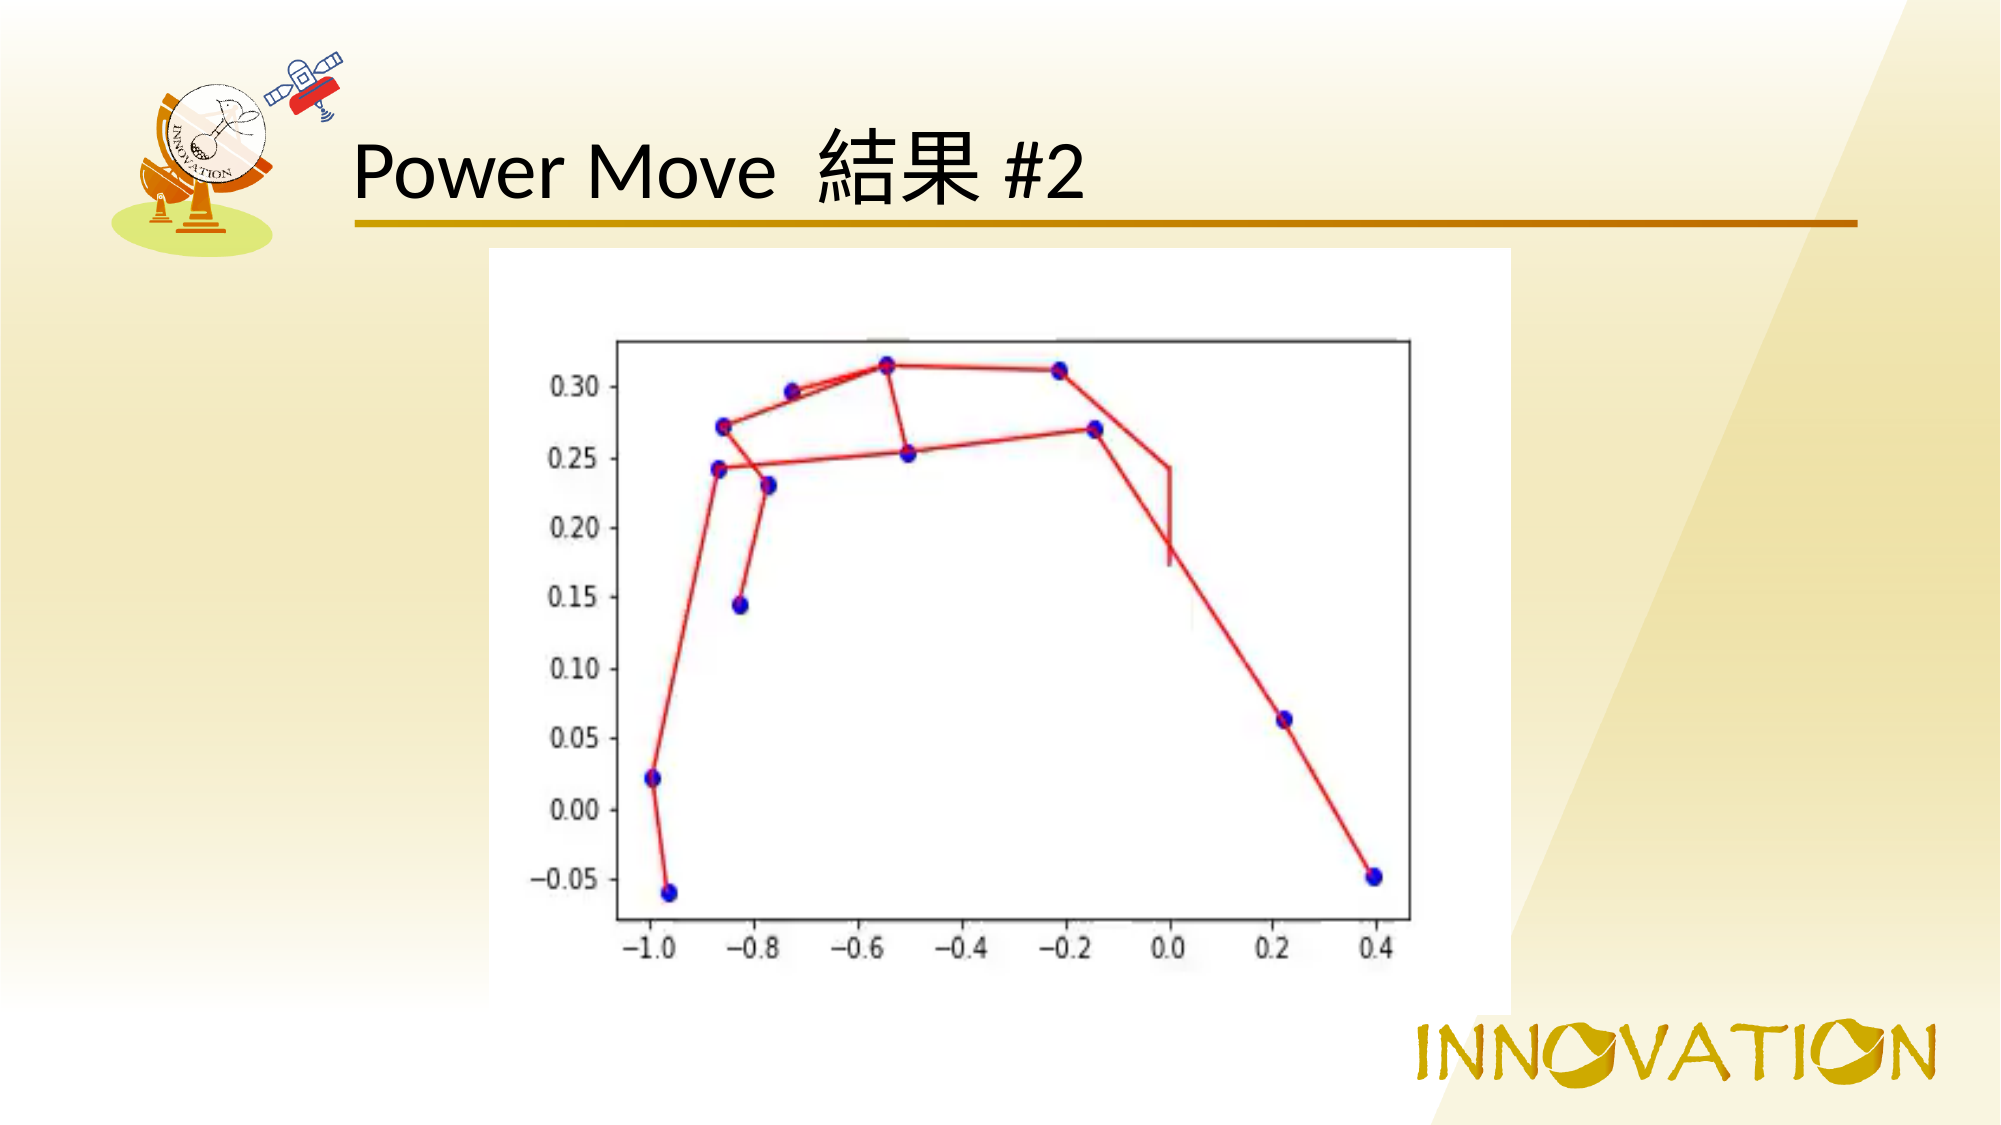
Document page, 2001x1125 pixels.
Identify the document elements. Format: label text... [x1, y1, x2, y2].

title Power Move 結果#2 [187, 50, 1813, 293]
picture [0, 0, 2001, 1125]
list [489, 248, 1511, 1015]
